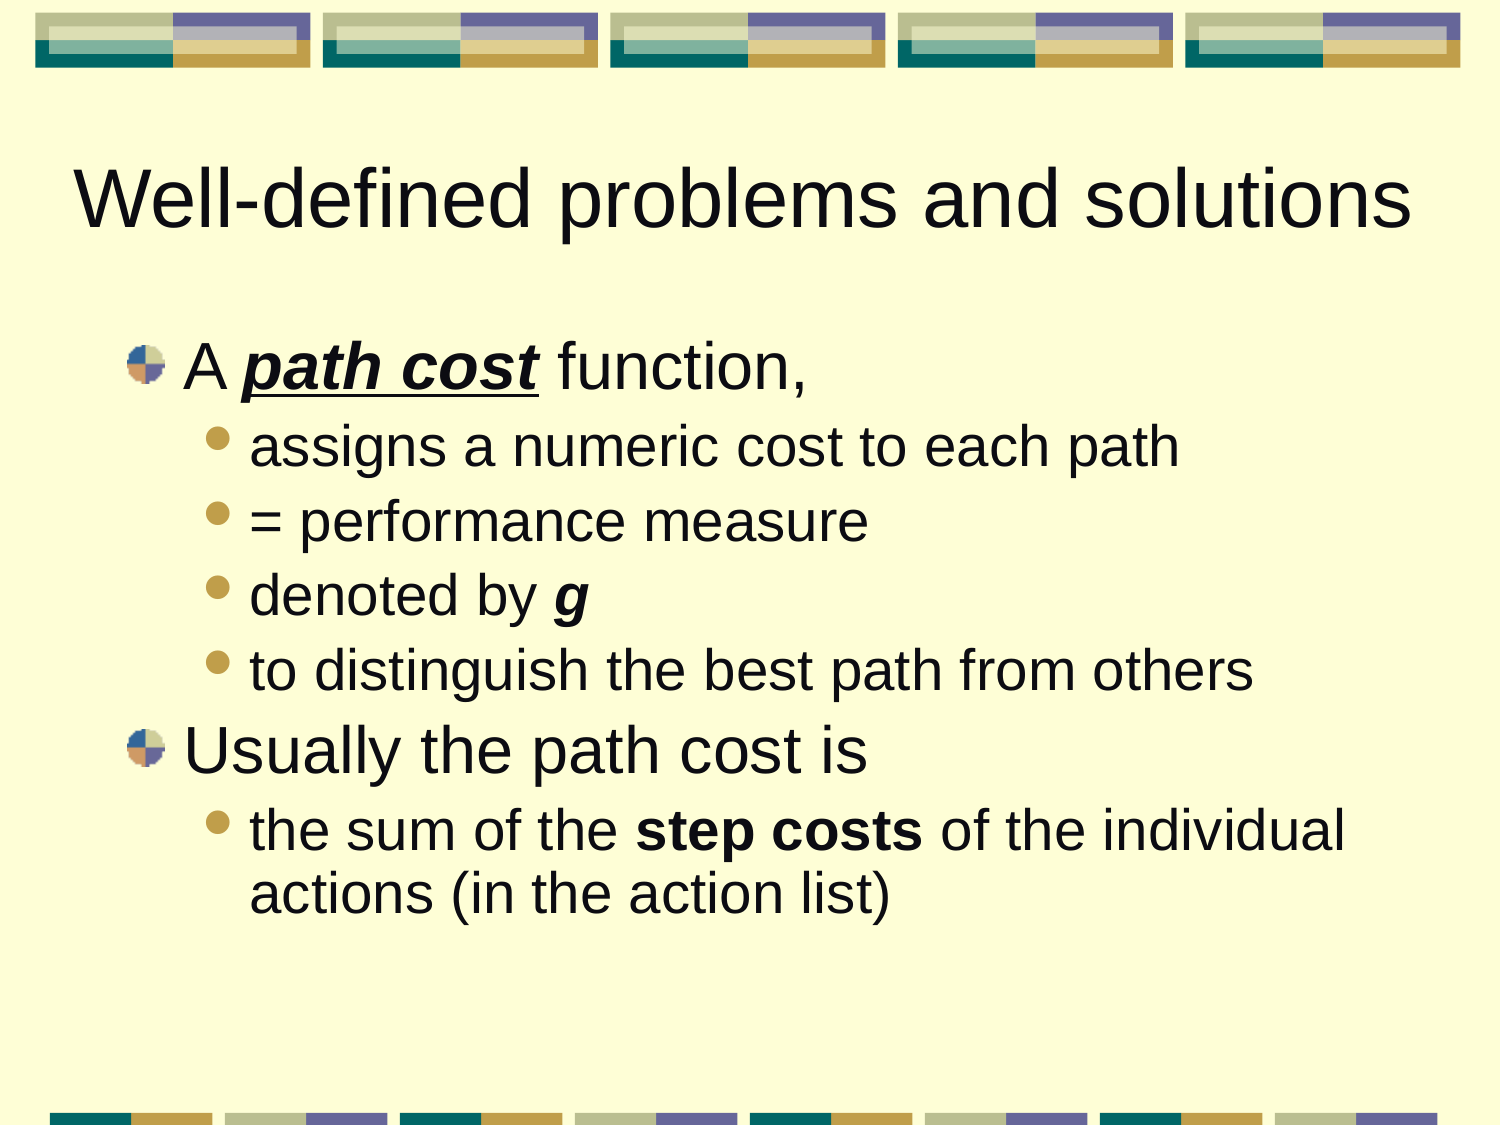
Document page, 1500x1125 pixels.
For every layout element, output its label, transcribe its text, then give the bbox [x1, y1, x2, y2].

picture [127, 729, 165, 767]
title Well-defined problems and solutions [37, 99, 1451, 288]
picture [127, 345, 165, 384]
list A path cost function, assigns a numeric cost to each path = performance measure denoted by g to distinguish the best path from others Usually the path cost is the sum of the step costs of the individual actions (in the action list) [112, 324, 1388, 1001]
